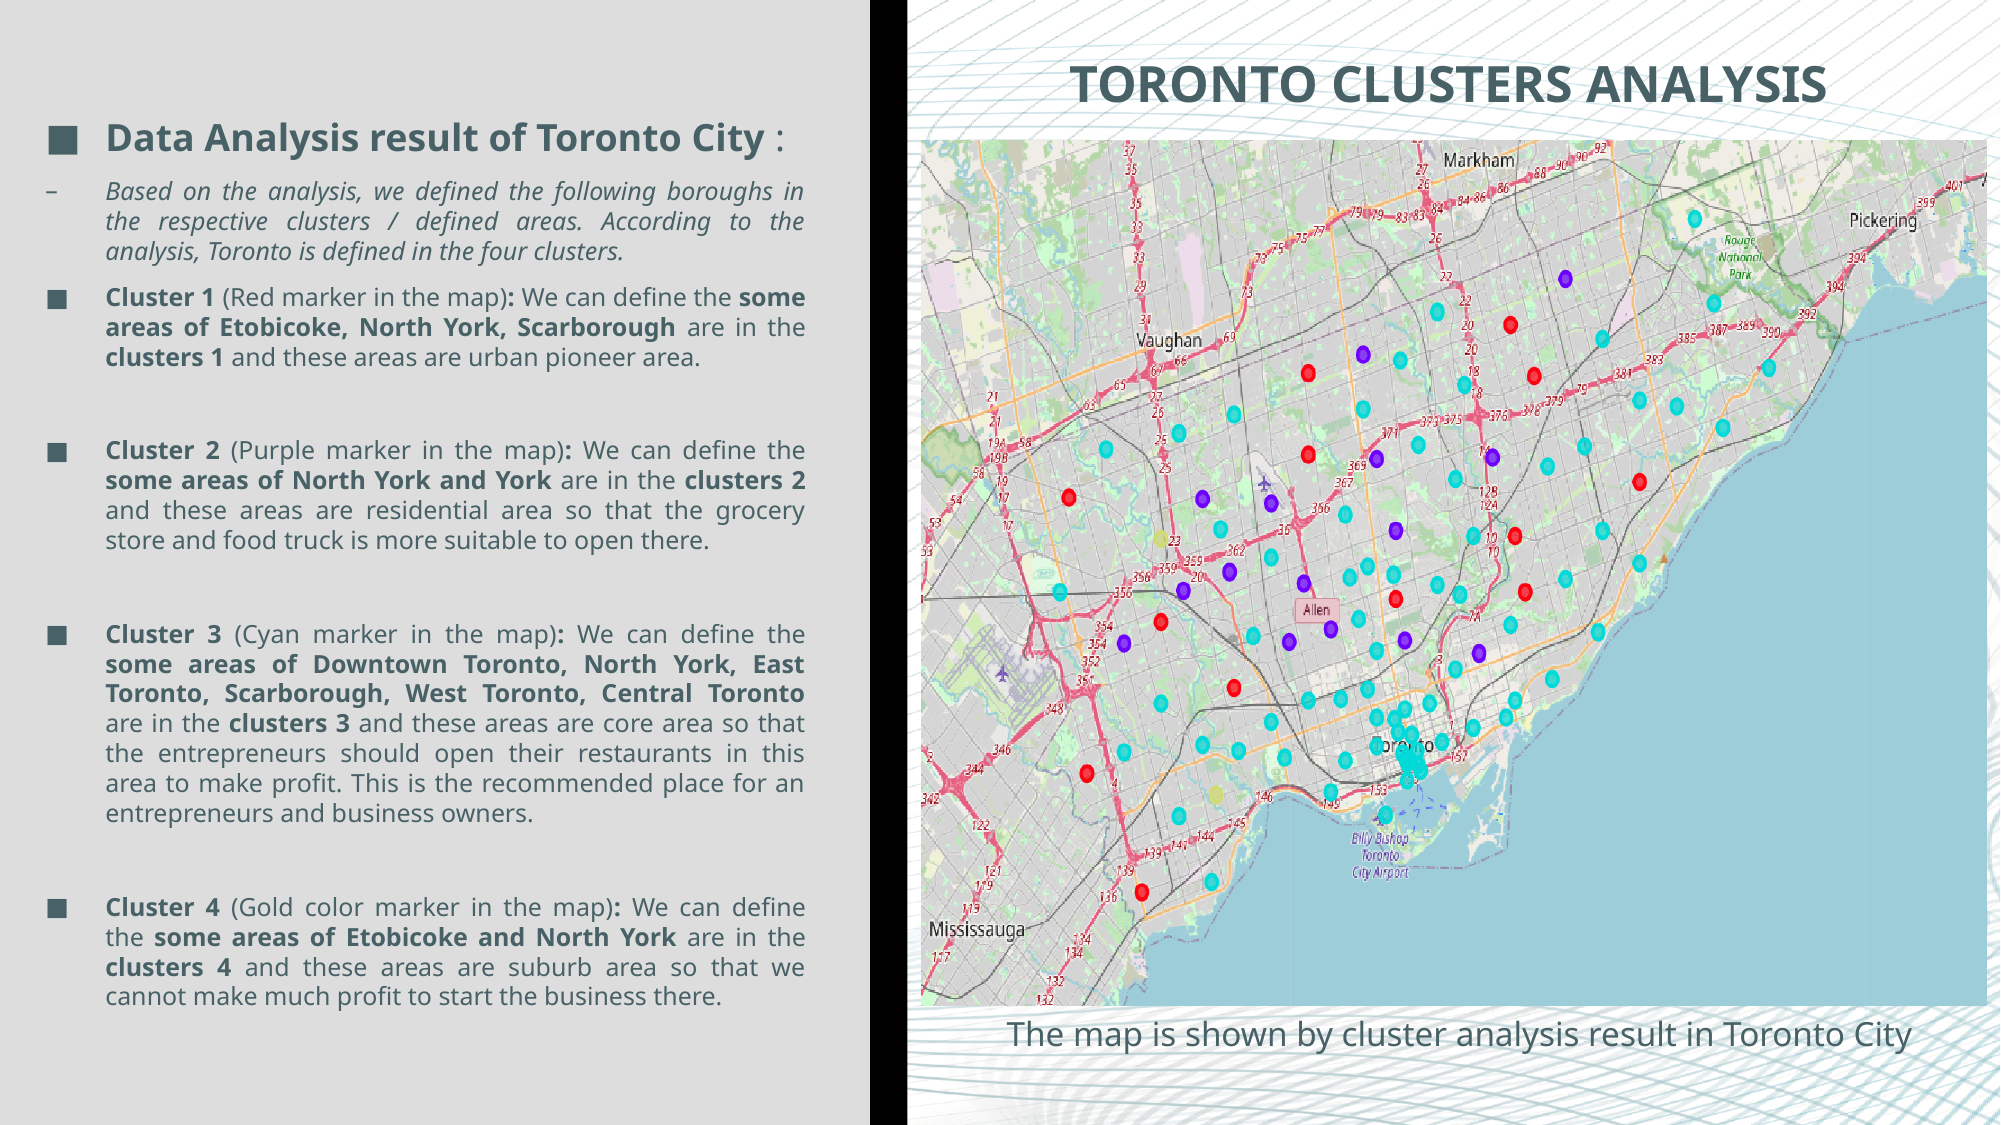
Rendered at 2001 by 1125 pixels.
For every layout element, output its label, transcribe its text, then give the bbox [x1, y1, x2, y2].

text_box The map is shown by cluster analysis result in Toronto City [933, 1006, 1987, 1106]
text_box Data Analysis result of Toronto City : Based on the analysis, we defined the following boroughs in the respective clusters / defined areas. According to the analysis, Toronto is defined in the four clusters. Cluster 1 (Red marker in the map): We can define the some areas of Etobicoke, North York, Scarborough are in the clusters 1 and these areas are urban pioneer area. Cluster 2 (Purple marker in the map): We can define the some areas of North York and York are in the clusters 2 and these areas are residential area so that the grocery store and food truck is more suitable to open there. Cluster 3 (Cyan marker in the map): We can define the some areas of Downtown Toronto, North York, East Toronto, Scarborough, West Toronto, Central Toronto are in the clusters 3 and these areas are core area so that the entrepreneurs should open their restaurants in this area to make profit. This is the recommended place for an entrepreneurs and business owners. Cluster 4 (Gold color marker in the map): We can define the some areas of Etobicoke and North York are in the clusters 4 and these areas are suburb area so that we cannot make much profit to start the business there. [30, 44, 821, 1125]
picture [908, 0, 2001, 1125]
title TORONTO CLUSTERS ANALYSIS [933, 44, 1964, 140]
